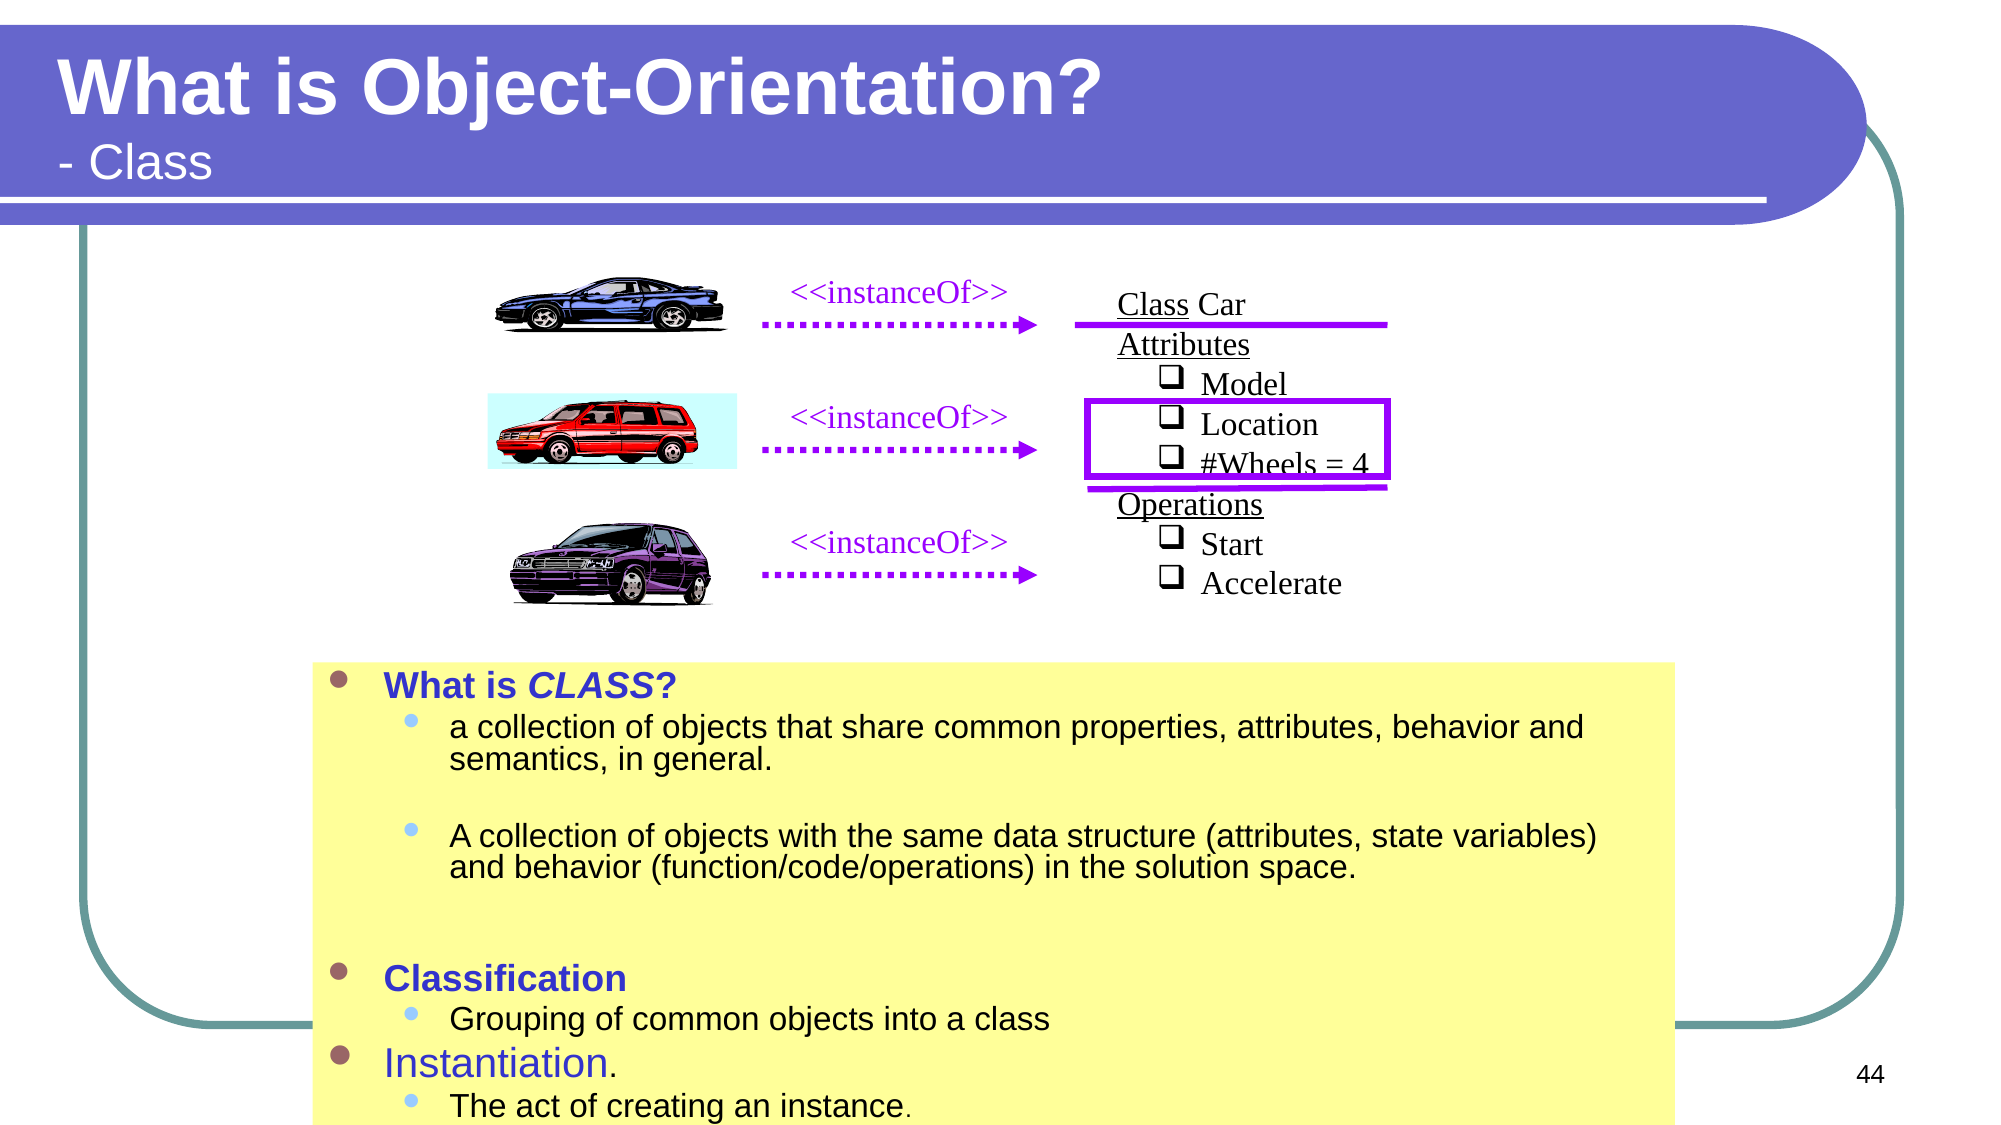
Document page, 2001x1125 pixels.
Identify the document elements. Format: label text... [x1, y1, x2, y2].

text_box [487, 393, 738, 469]
text_box [1023, 443, 1038, 457]
picture [510, 521, 715, 607]
slide_number 44 [1675, 1025, 1900, 1100]
text_box <<instanceOf>> [774, 512, 1038, 568]
text_box <<instanceOf>> [774, 387, 1038, 443]
text_box [1087, 400, 1388, 477]
text_box Class Car Attributes Model Location #Wheels = 4 Operations Start Accelerate [1102, 477, 1385, 610]
text_box Class Car Attributes Model Location #Wheels = 4 Operations Start Accelerate [1102, 274, 1385, 400]
picture [494, 398, 700, 466]
text_box [1023, 318, 1038, 332]
title What is Object-Orientation? - Class [42, 37, 1796, 188]
text_box [1023, 568, 1038, 582]
text_box <<instanceOf>> [774, 262, 1038, 318]
list What is CLASS? a collection of objects that share common properties, attributes, behavior and semantics, in general. A collection of objects with the same data structure (attributes, state variables) and behavior (function/code/operations) in the solution space. Classification Grouping of common objects into a class Instantiation. The act of creating an instance. [312, 662, 1675, 1125]
picture [495, 275, 730, 334]
